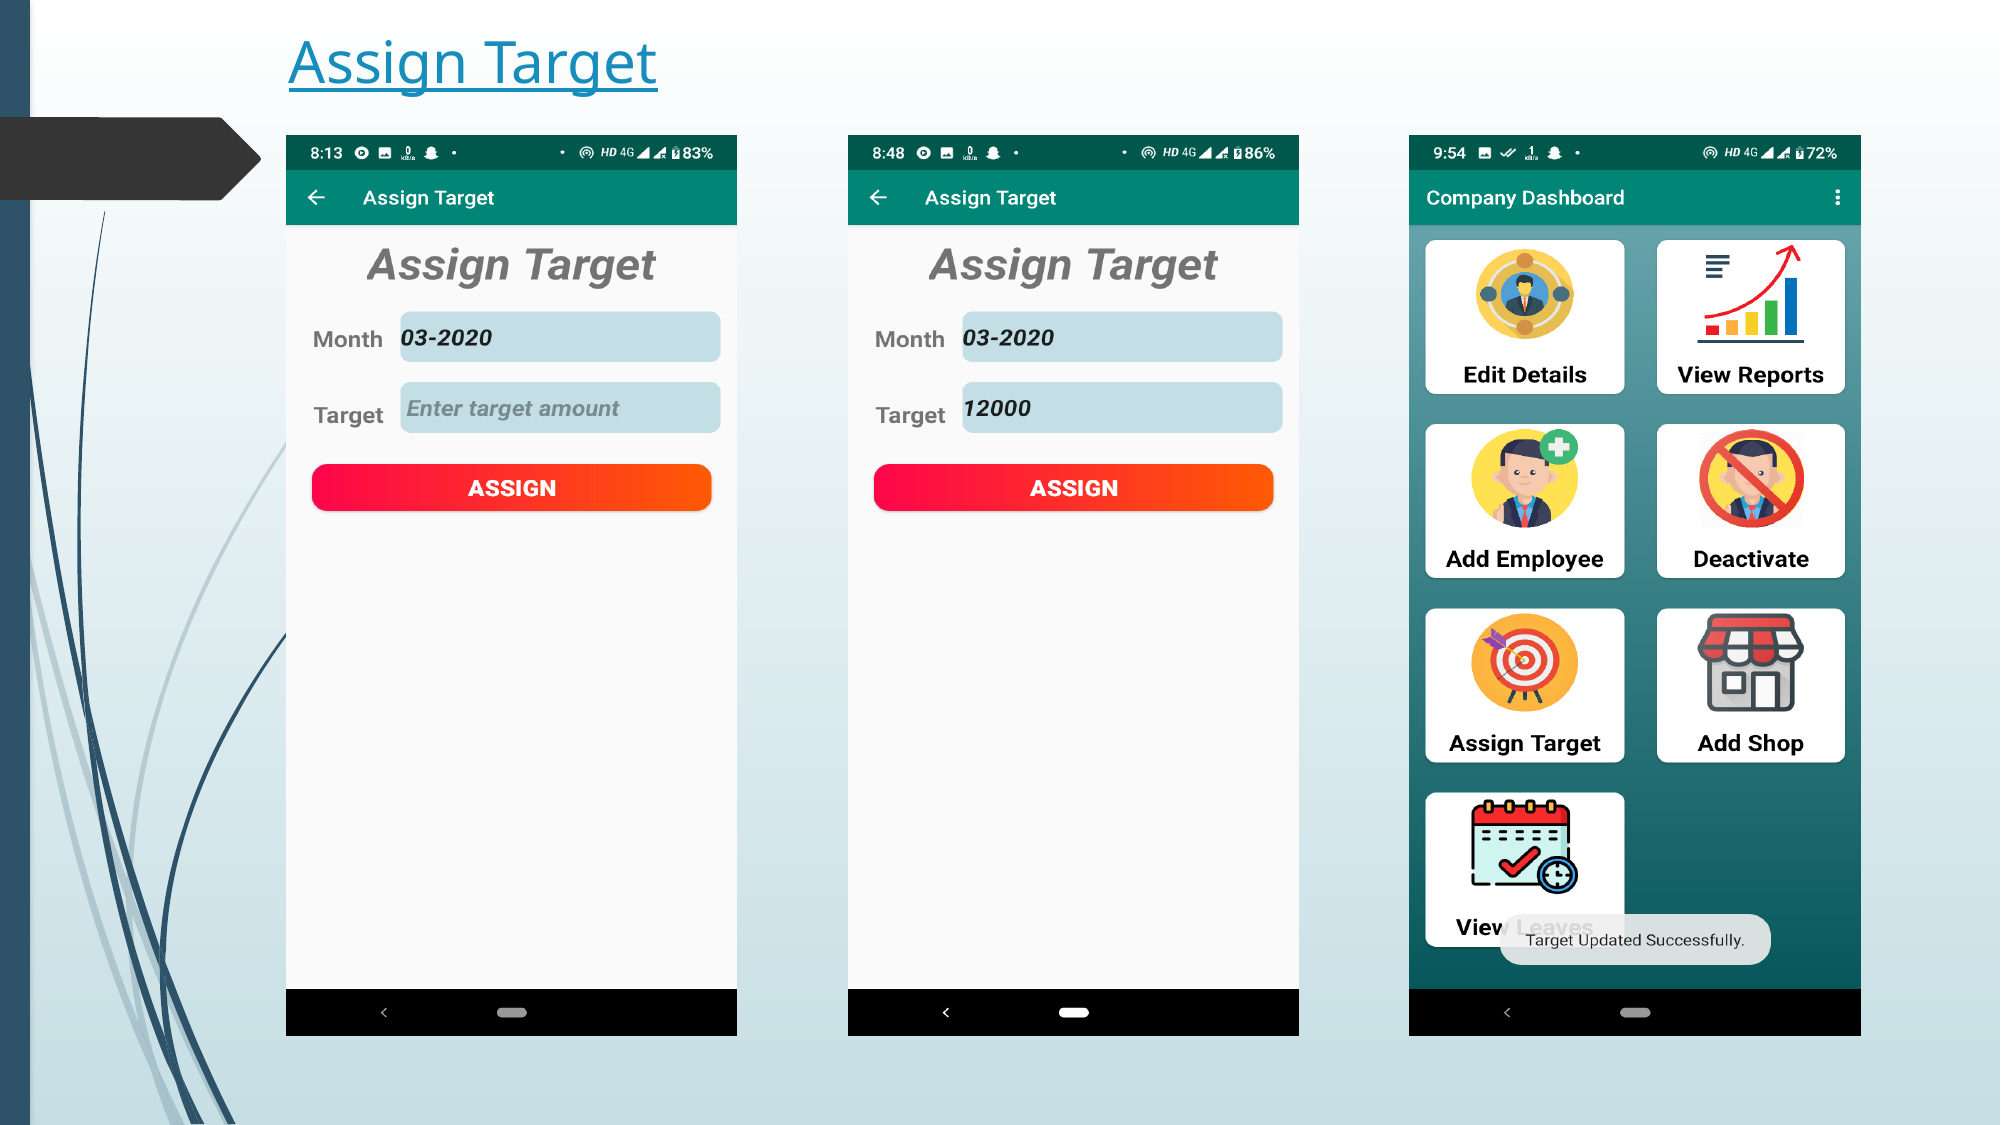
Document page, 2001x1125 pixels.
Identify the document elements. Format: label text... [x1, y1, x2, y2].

text_box Assign Target [273, 17, 937, 113]
picture [285, 135, 737, 1036]
picture [847, 135, 1299, 1036]
picture [1409, 135, 1861, 1036]
